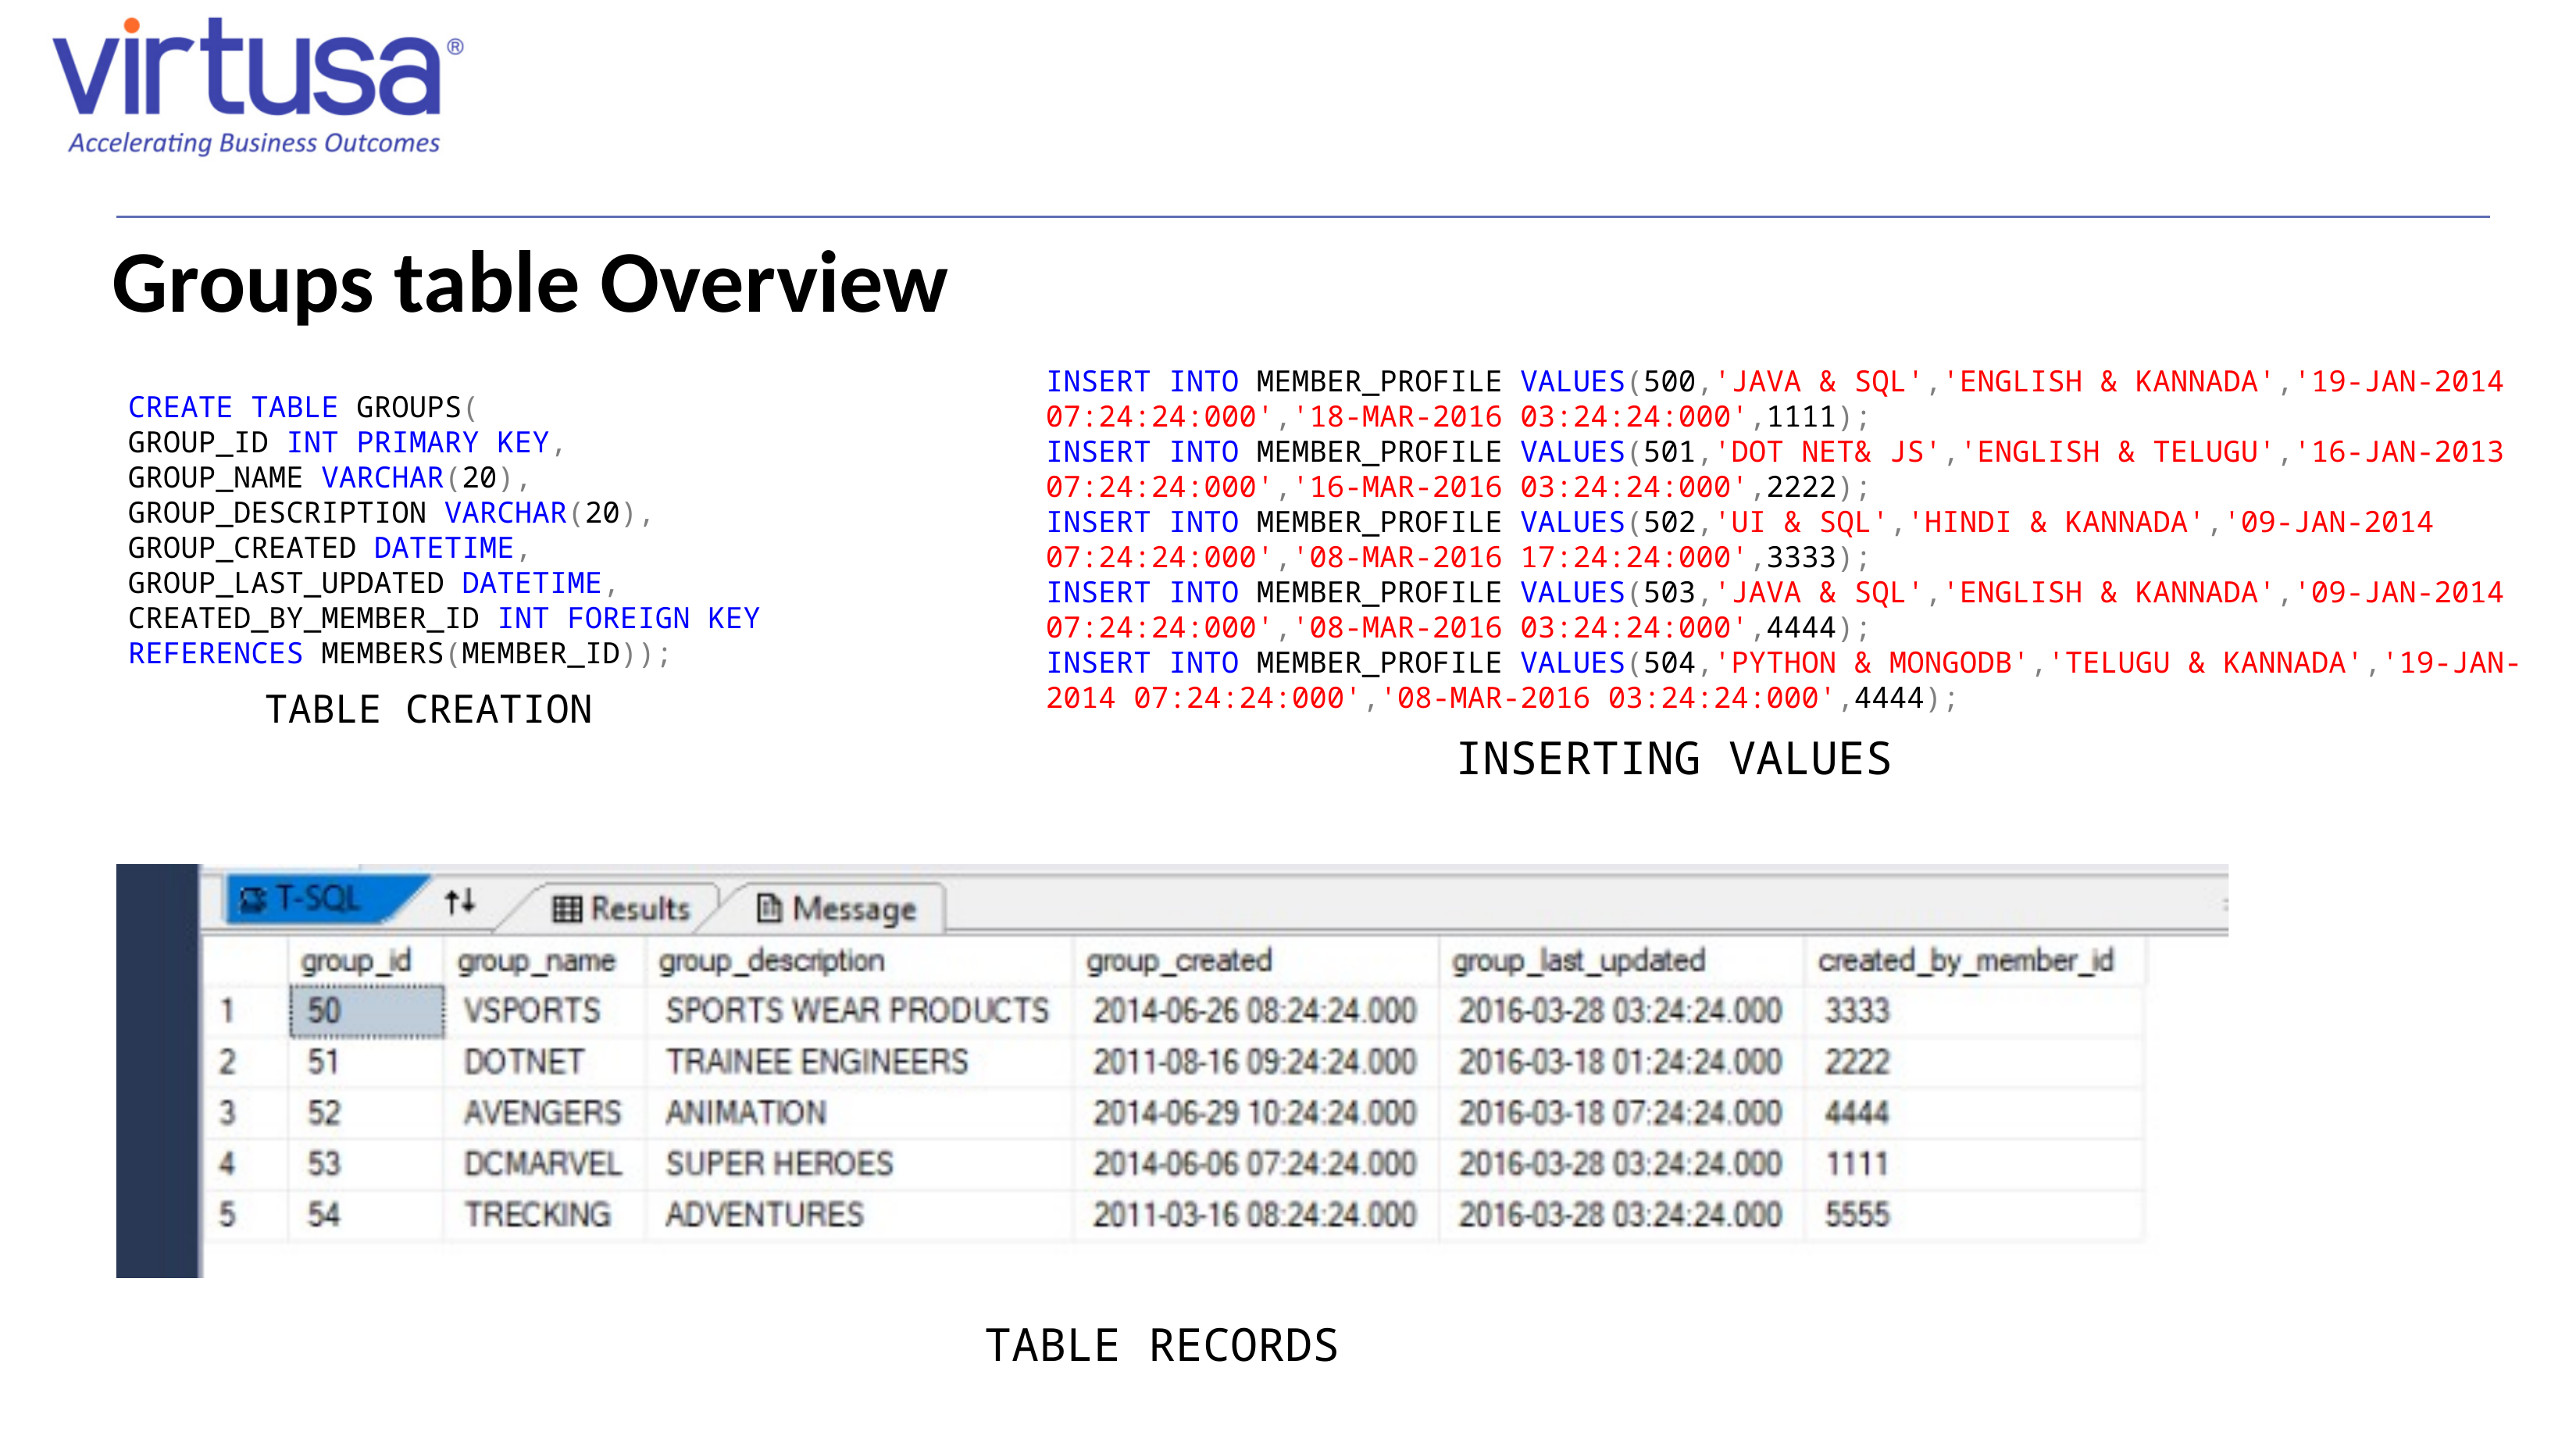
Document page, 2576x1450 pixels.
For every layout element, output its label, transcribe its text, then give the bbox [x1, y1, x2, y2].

text_box Groups table Overview [101, 219, 962, 336]
text_box CREATE TABLE GROUPS( GROUP_ID INT PRIMARY KEY, GROUP_NAME VARCHAR(20), GROUP_DESCRIPTION VARCHAR(20), GROUP_CREATED DATETIME, GROUP_LAST_UPDATED DATETIME, CREATED_BY_MEMBER_ID INT FOREIGN KEY REFERENCES MEMBERS(MEMBER_ID)); [116, 382, 897, 675]
text_box INSERTING VALUES [1443, 723, 1991, 790]
picture [28, 0, 478, 197]
text_box INSERT INTO MEMBER_PROFILE VALUES(500,'JAVA & SQL','ENGLISH & KANNADA','19-JAN-2014 07:24:24:000','18-MAR-2016 03:24:24:000',1111); INSERT INTO MEMBER_PROFILE VALUES(501,'DOT NET& JS','ENGLISH & TELUGU','16-JAN-2013 07:24:24:000','16-MAR-2016 03:24:24:000',2222); INSERT INTO MEMBER_PROFILE VALUES(502,'UI & SQL','HINDI & KANNADA','09-JAN-2014 07:24:24:000','08-MAR-2016 17:24:24:000',3333); INSERT INTO MEMBER_PROFILE VALUES(503,'JAVA & SQL','ENGLISH & KANNADA','09-JAN-2014 07:24:24:000','08-MAR-2016 03:24:24:000',4444); INSERT INTO MEMBER_PROFILE VALUES(504,'PYTHON & MONGODB','TELUGU & KANNADA','19-JAN-2014 07:24:24:000','08-MAR-2016 03:24:24:000',4444); [1033, 356, 2544, 720]
picture [116, 864, 2229, 1278]
text_box TABLE CREATION [252, 677, 720, 737]
text_box TABLE RECORDS [972, 1309, 1520, 1377]
